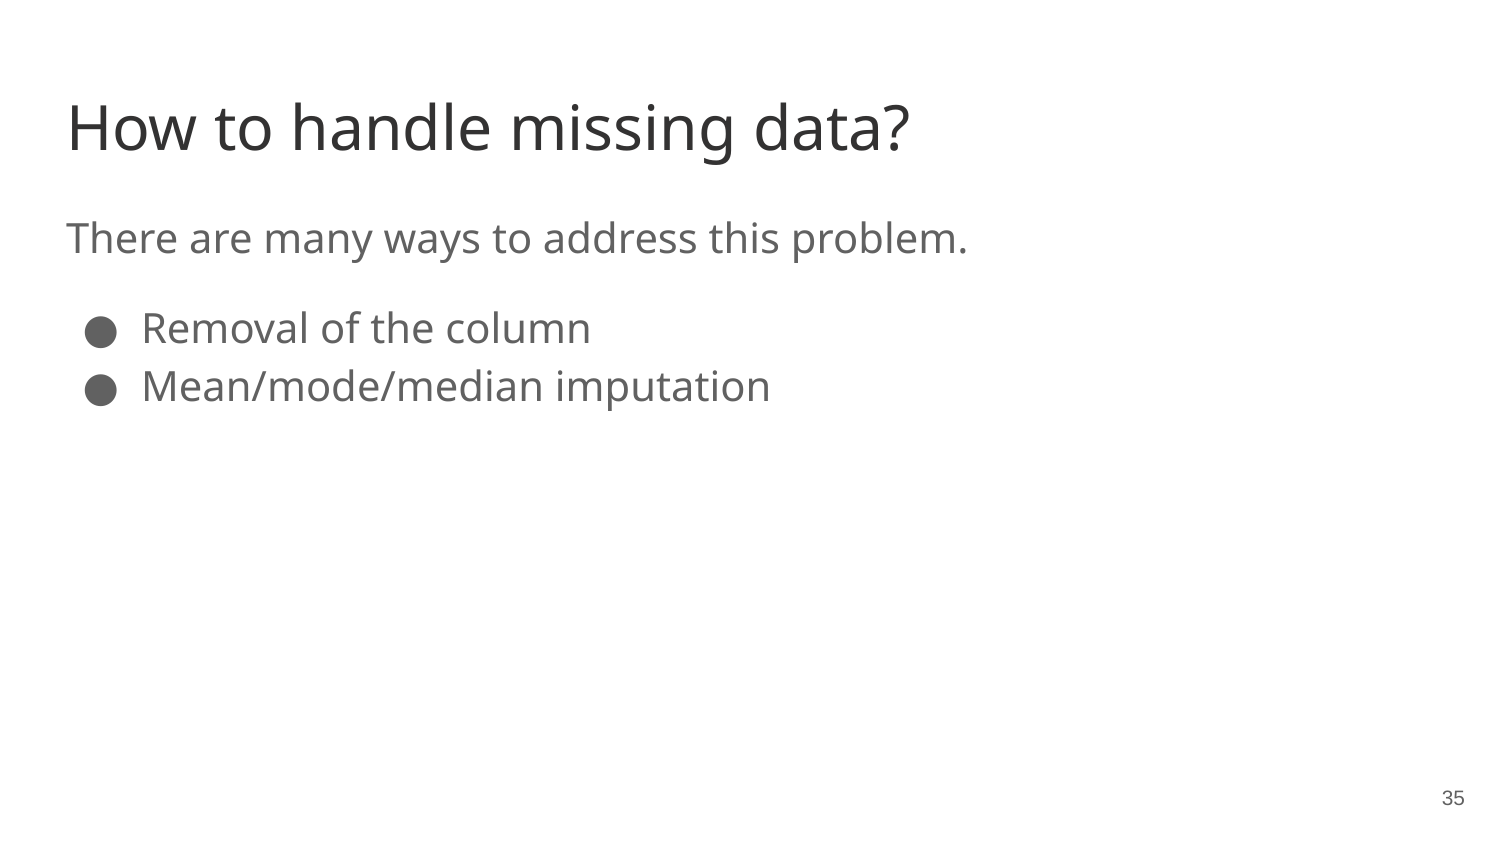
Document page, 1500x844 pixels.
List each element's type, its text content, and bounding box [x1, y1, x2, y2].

title How to handle missing data? [51, 72, 1449, 167]
slide_number ‹#› [1389, 764, 1480, 830]
list There are many ways to address this problem. Removal of the column Mean/mode/median imputation [51, 189, 1449, 750]
